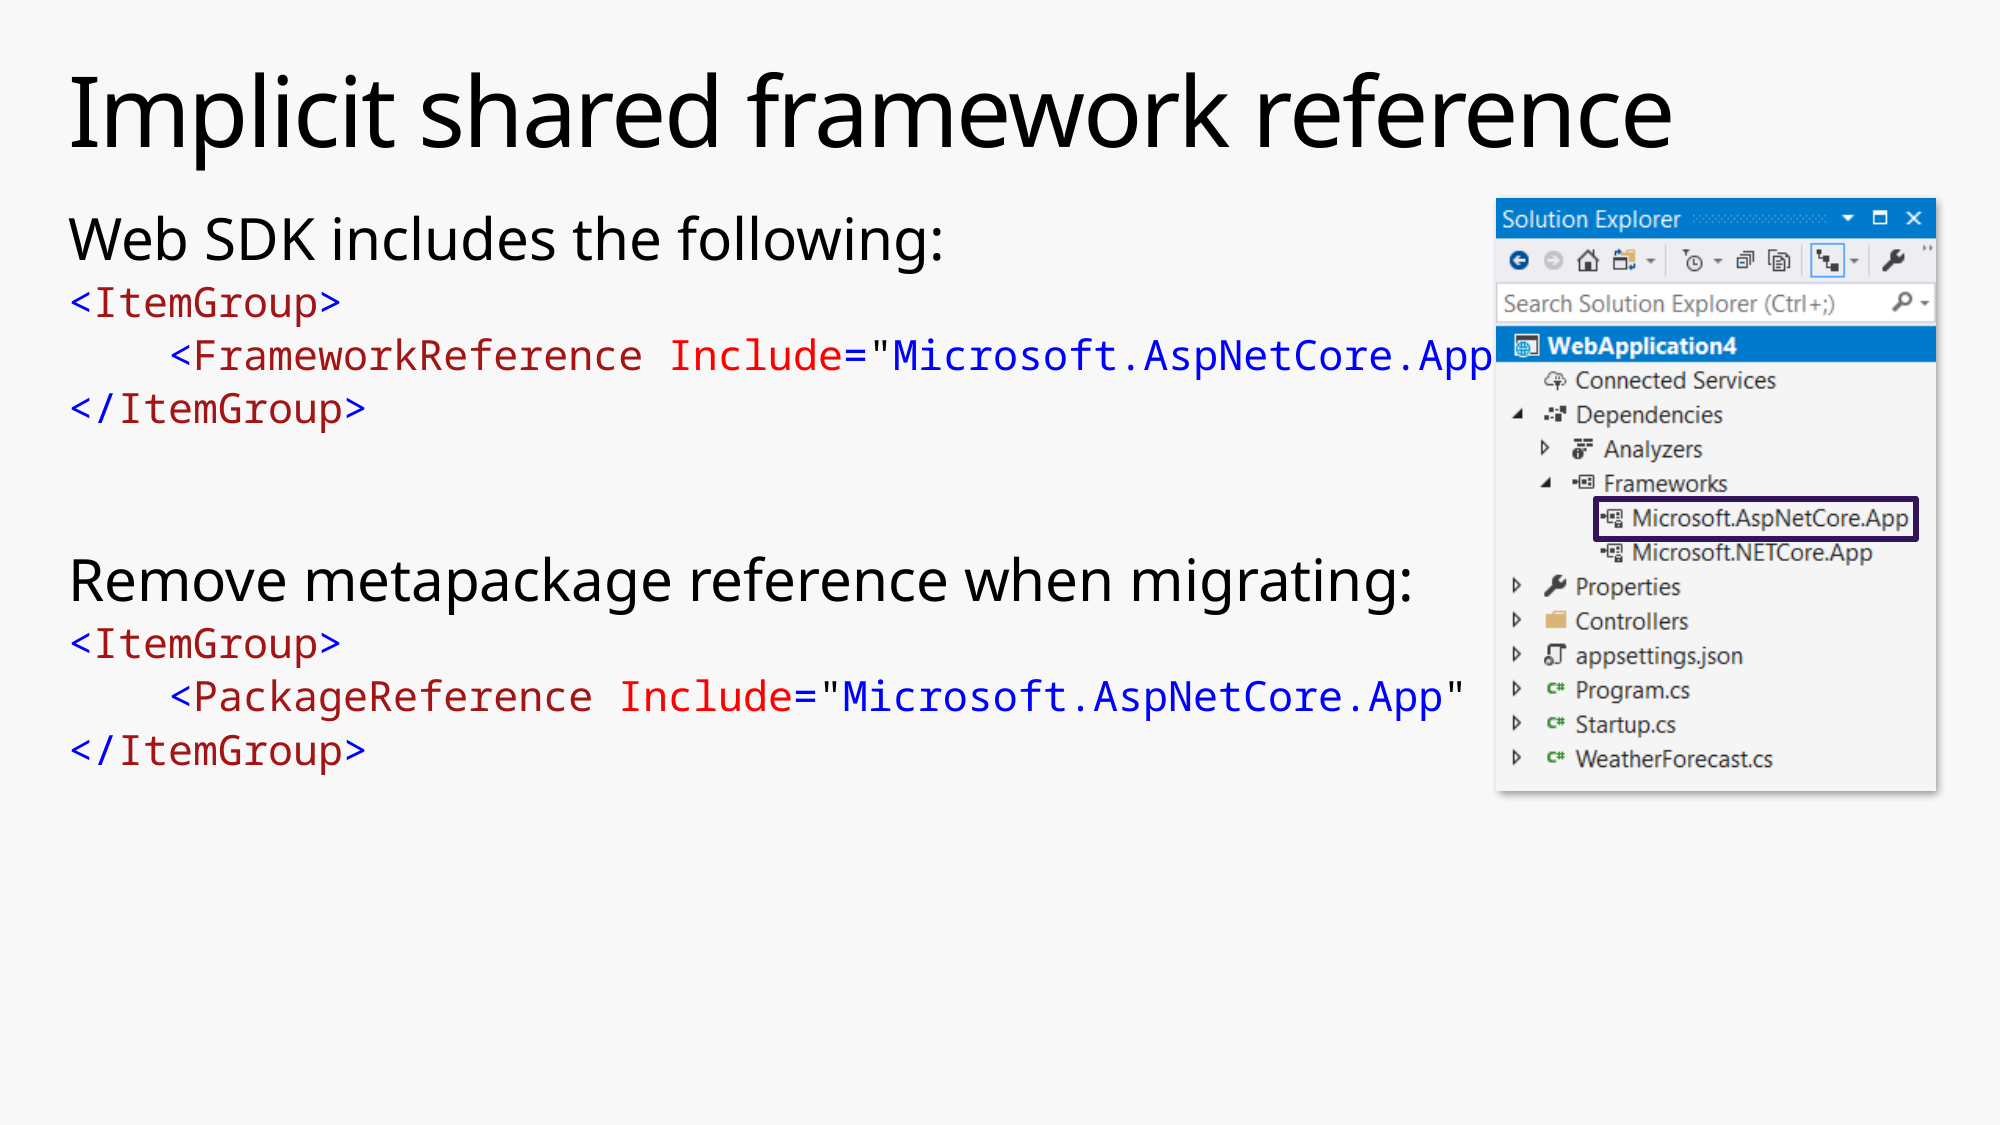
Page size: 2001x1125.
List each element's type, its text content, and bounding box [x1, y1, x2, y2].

list Web SDK includes the following: <ItemGroup> <FrameworkReference Include="Microsoft.AspNetCore.App" /> </ItemGroup> Remove metapackage reference when migrating: <ItemGroup> <PackageReference Include="Microsoft.AspNetCore.App" /> </ItemGroup> [44, 196, 1956, 867]
title Implicit shared framework reference [44, 47, 1957, 196]
picture [1496, 198, 1937, 792]
